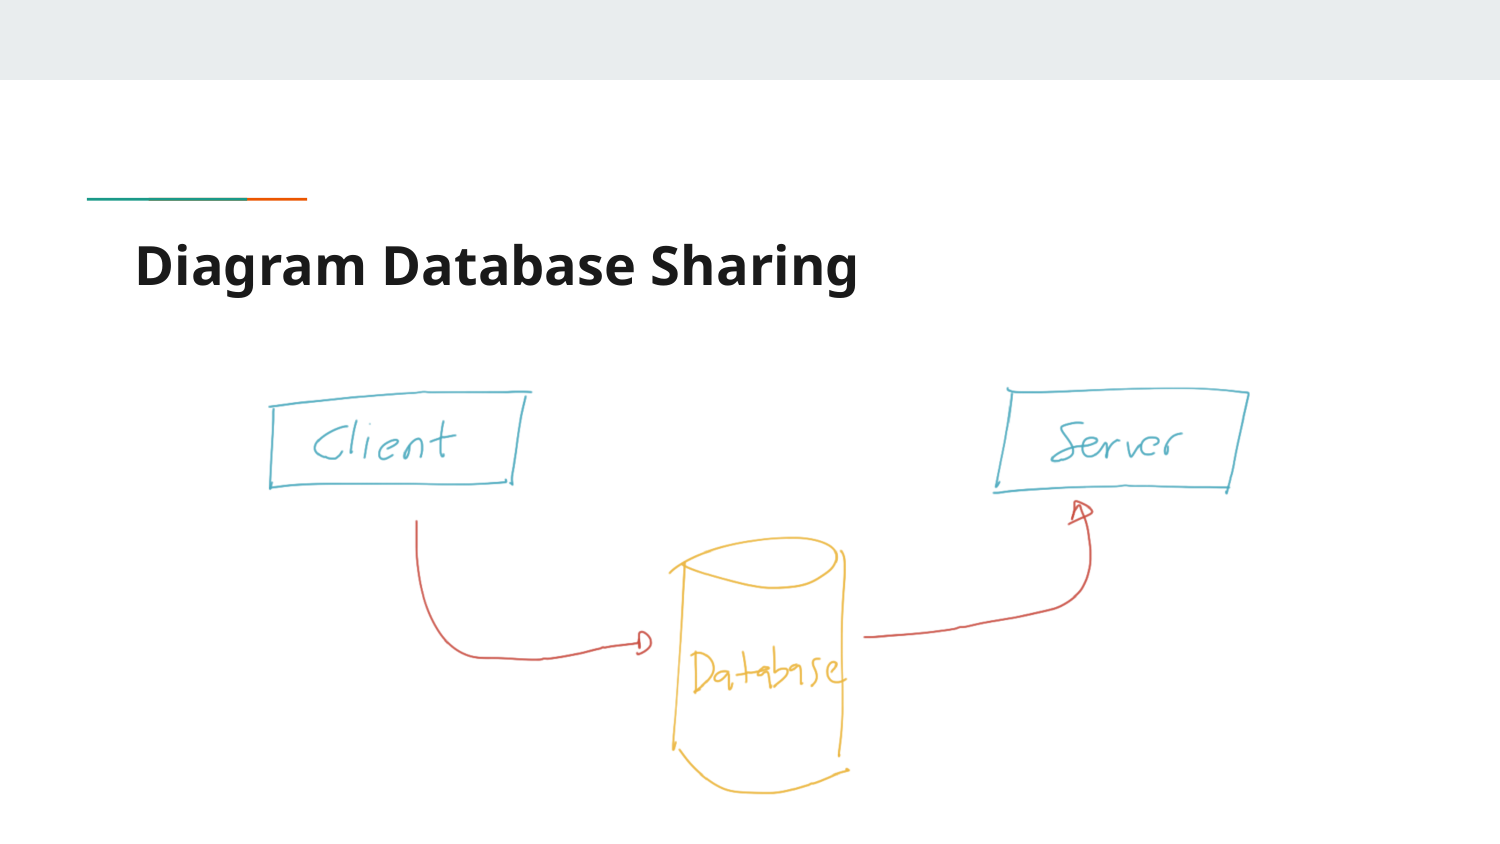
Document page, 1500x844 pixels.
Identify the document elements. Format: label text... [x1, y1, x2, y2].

title Diagram Database Sharing [119, 216, 1381, 305]
picture [232, 328, 1268, 819]
